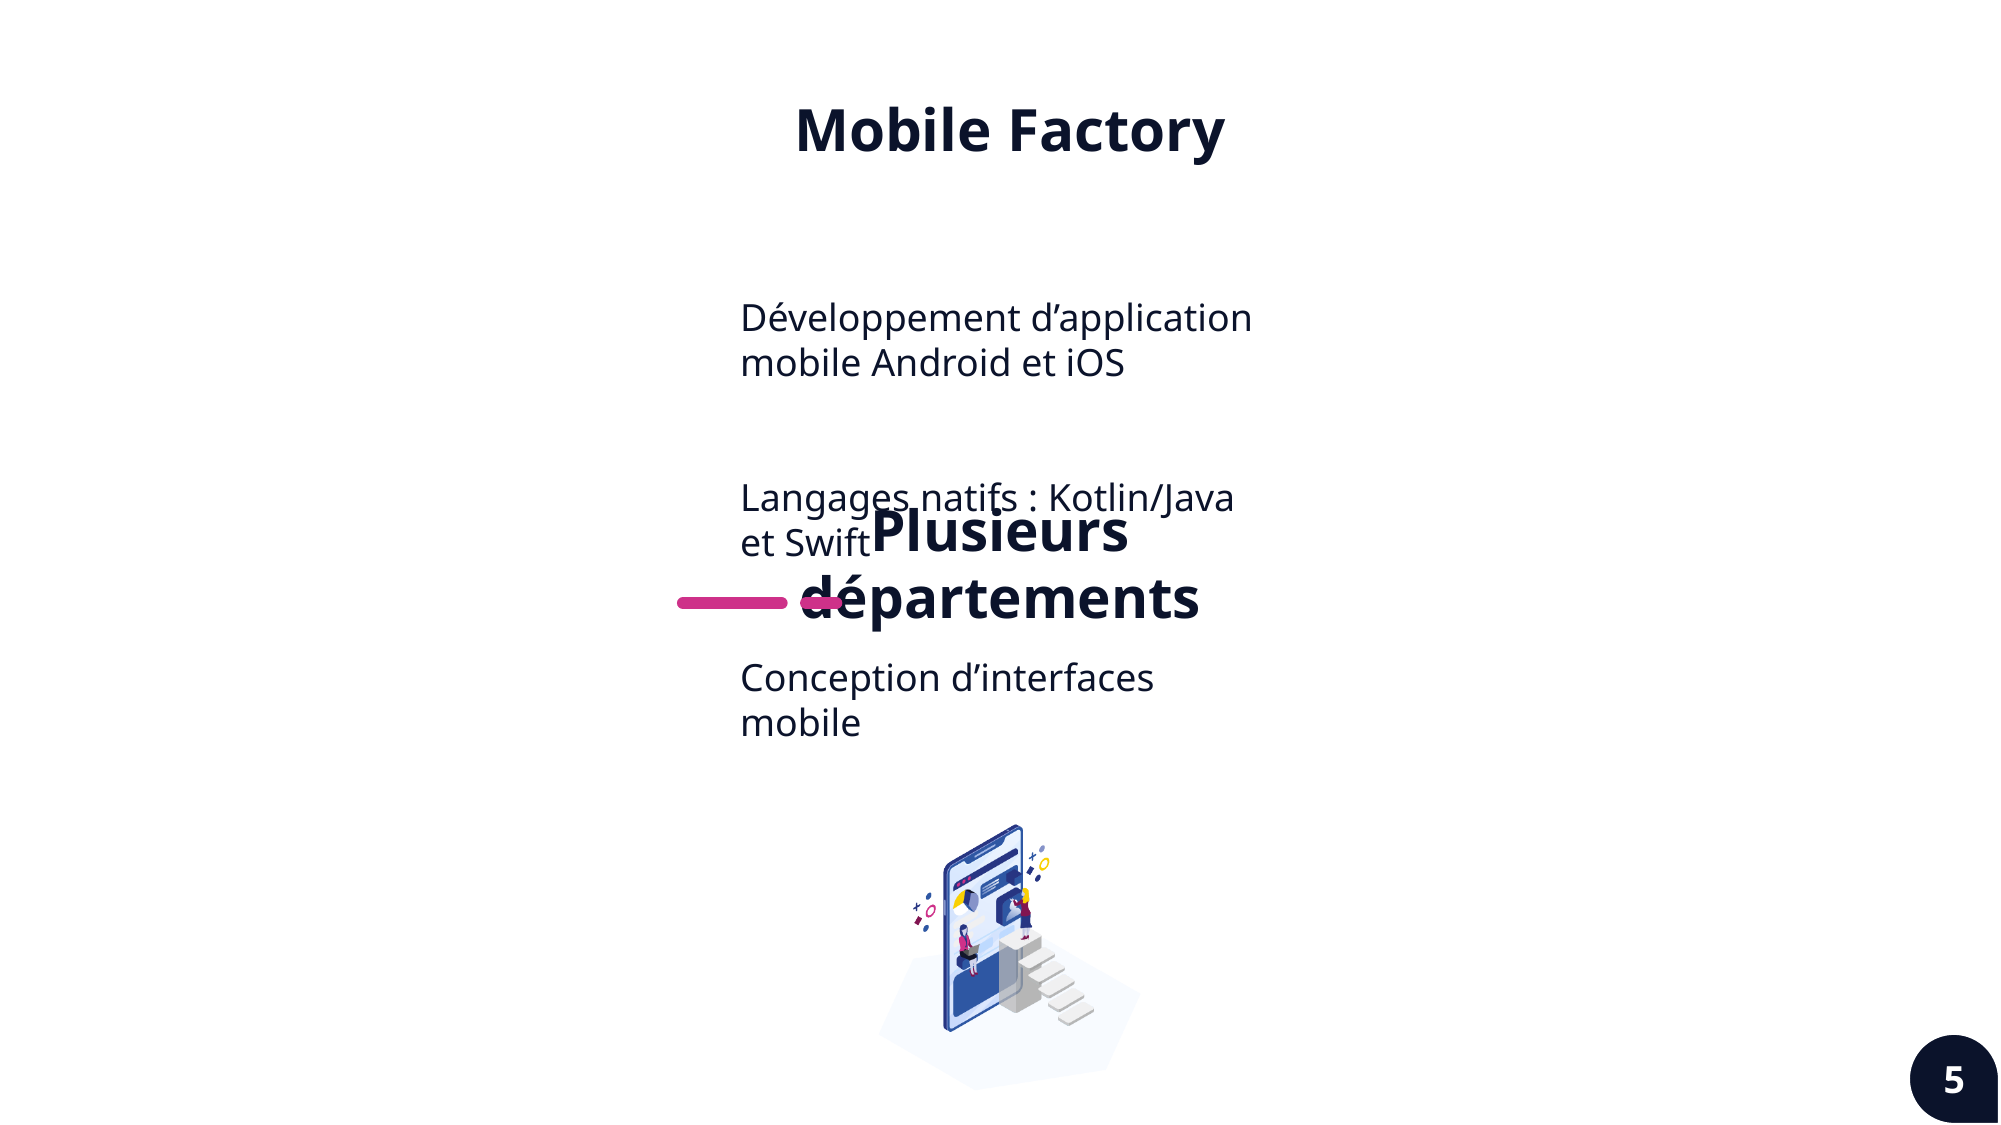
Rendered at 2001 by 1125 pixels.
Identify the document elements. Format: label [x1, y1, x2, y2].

text_box [665, 0, 1335, 486]
text_box [1907, 1032, 2000, 1125]
text_box [652, 486, 1347, 639]
text_box [665, 639, 1335, 1125]
